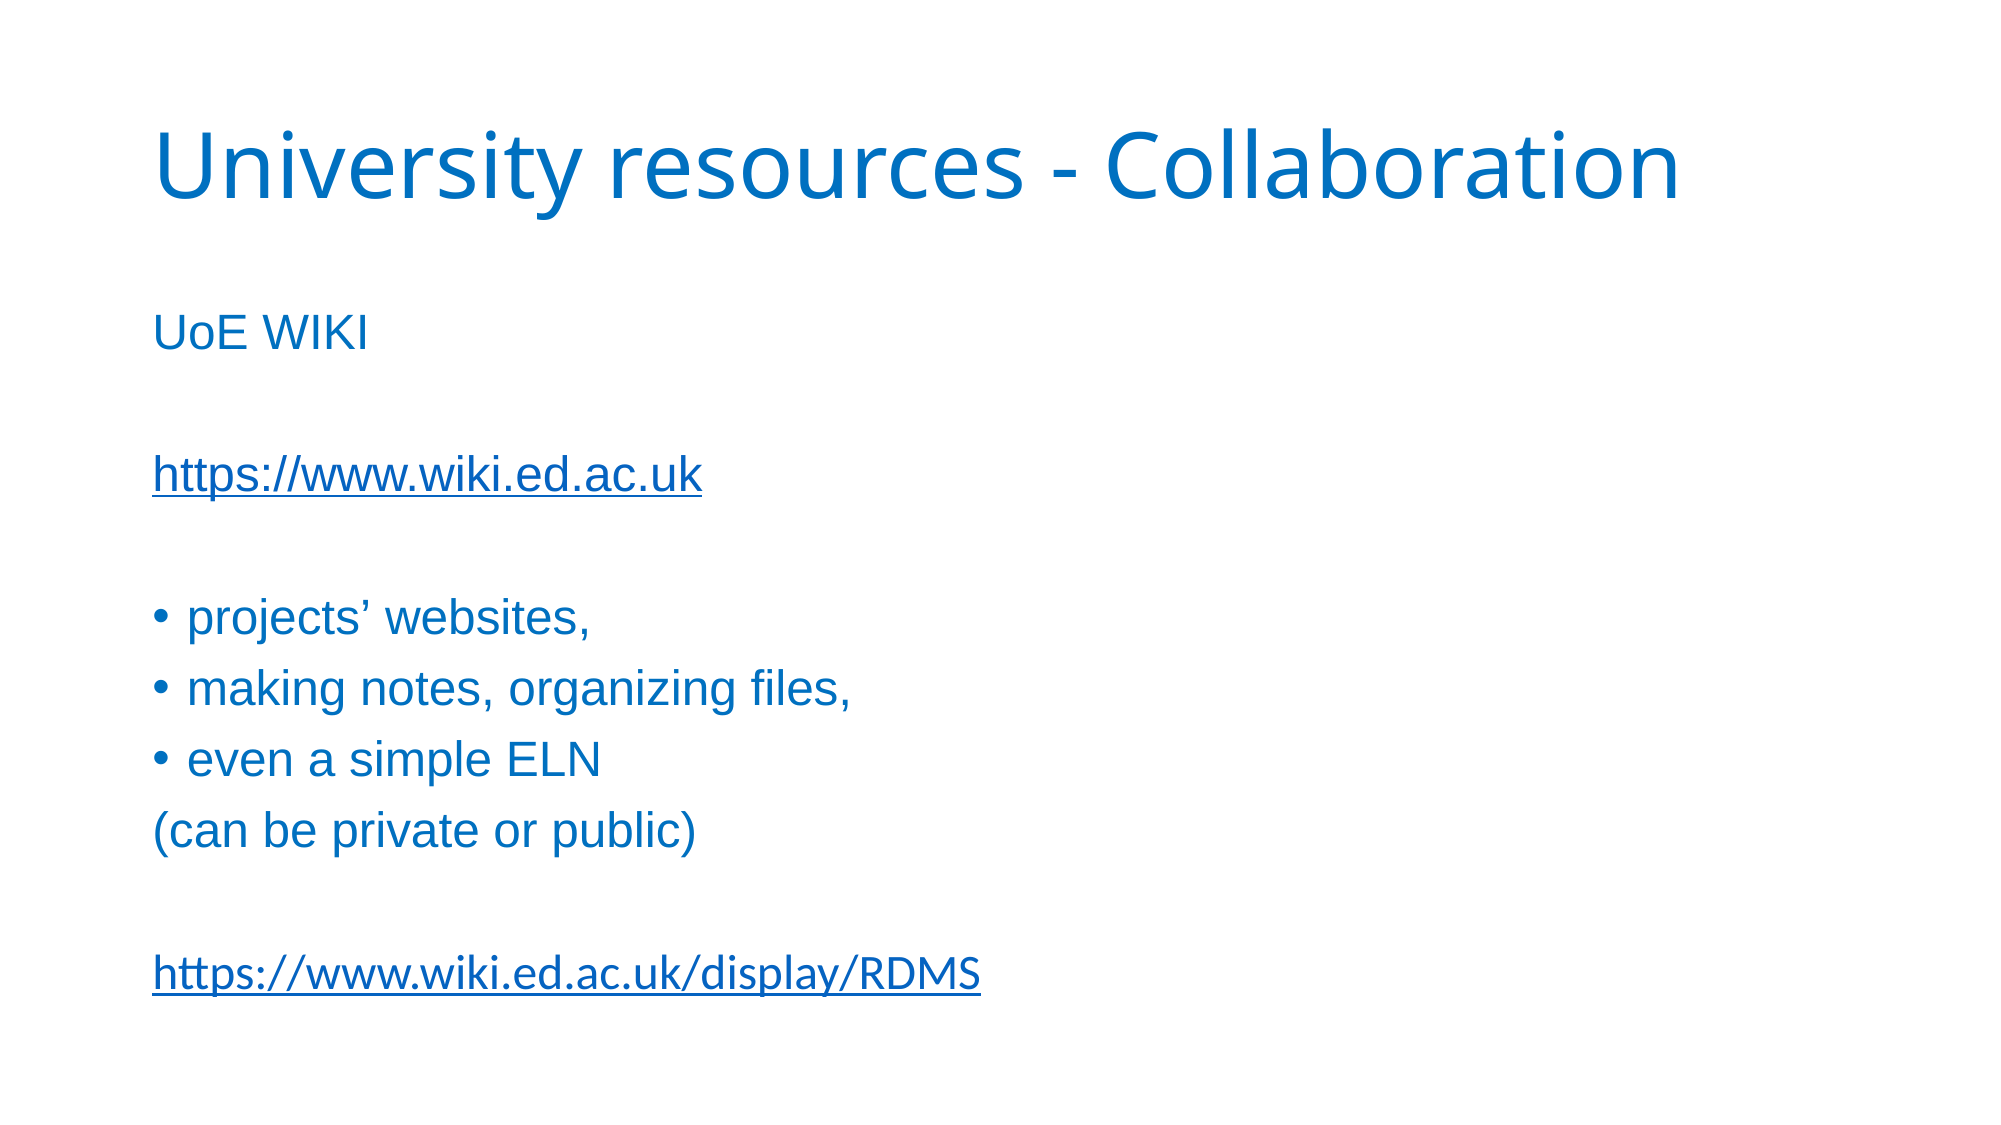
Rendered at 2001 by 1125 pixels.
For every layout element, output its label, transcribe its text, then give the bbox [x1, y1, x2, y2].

list UoE WIKI https://www.wiki.ed.ac.uk projects’ websites, making notes, organizing files, even a simple ELN (can be private or public) https://www.wiki.ed.ac.uk/display/RDMS [137, 299, 1863, 1014]
title University resources - Collaboration [137, 59, 1863, 278]
